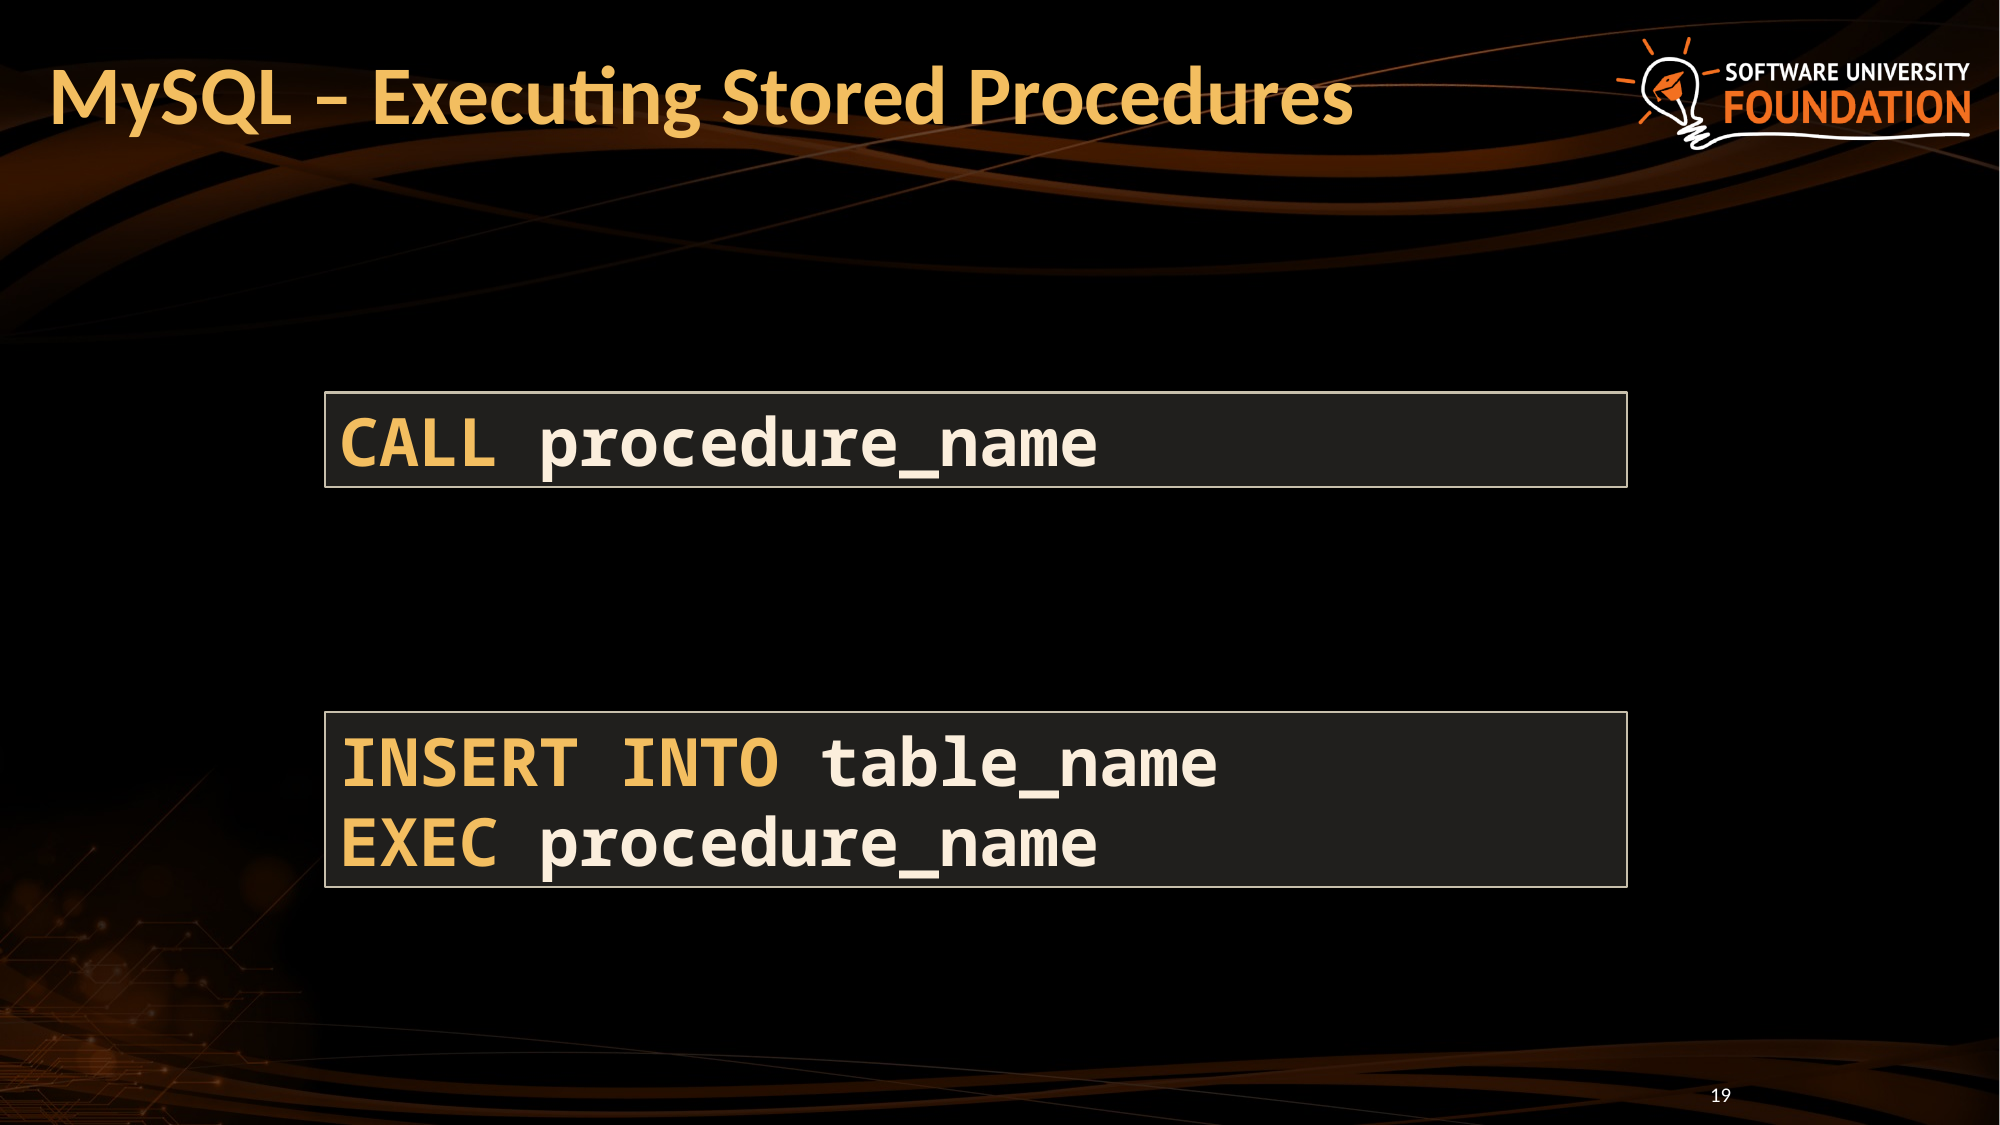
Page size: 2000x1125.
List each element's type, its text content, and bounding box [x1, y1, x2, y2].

title MySQL – Executing Stored Procedures [30, 6, 1602, 189]
text_box INSERT INTO table_name EXEC procedure_name [324, 712, 1627, 888]
slide_number 19 [1662, 1074, 1738, 1113]
picture [0, 0, 2000, 1125]
text_box CALL procedure_name [324, 392, 1627, 488]
